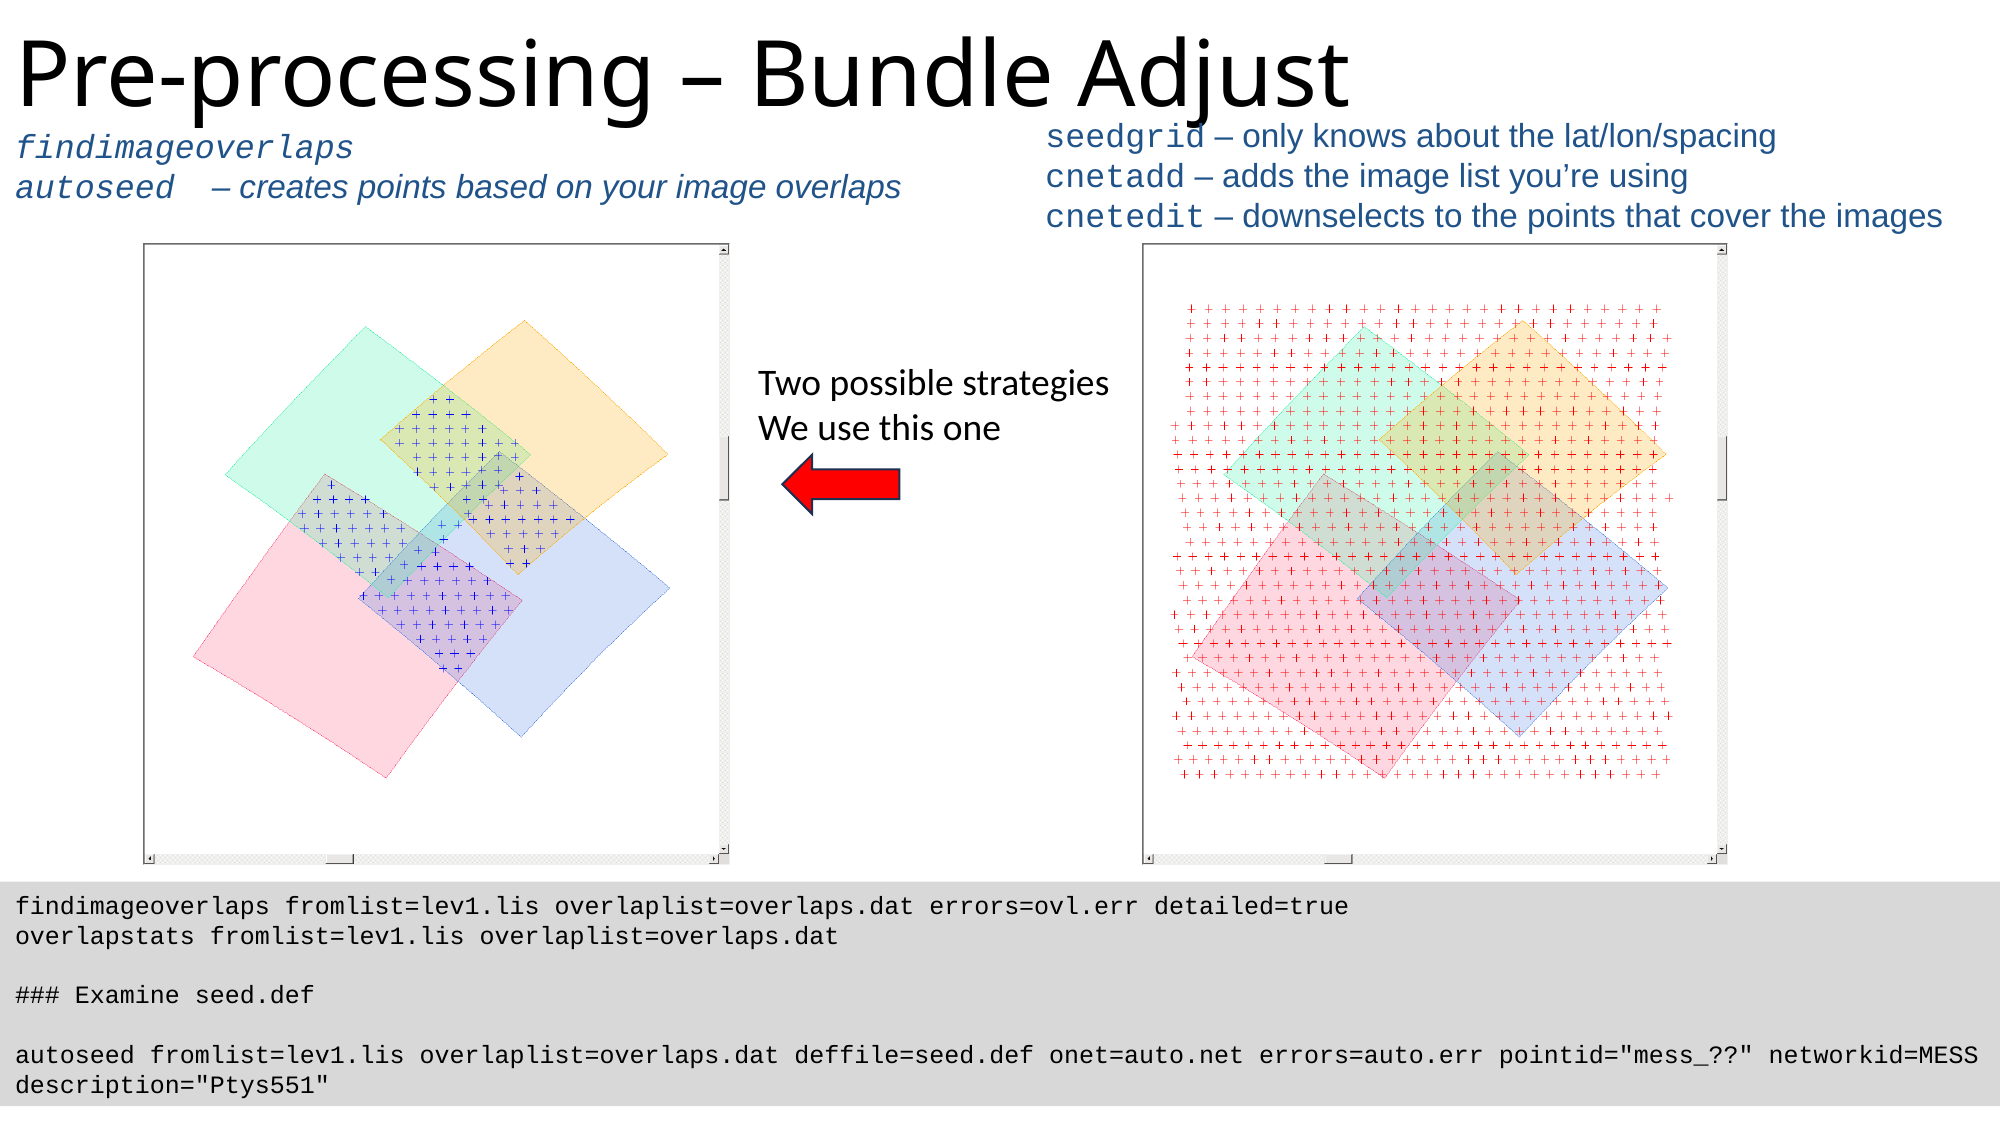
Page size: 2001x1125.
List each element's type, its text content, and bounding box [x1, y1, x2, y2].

text_box Two possible strategies We use this one [743, 350, 1129, 456]
title Pre-processing – Bundle Adjust [0, 0, 2000, 155]
text_box seedgrid – only knows about the lat/lon/spacing cnetadd – adds the image list you’re using cnetedit – downselects to the points that cover the images [1030, 106, 2000, 242]
text_box findimageoverlaps autoseed – creates points based on your image overlaps [0, 117, 970, 213]
text_box findimageoverlaps fromlist=lev1.lis overlaplist=overlaps.dat errors=ovl.err detailed=true overlapstats fromlist=lev1.lis overlaplist=overlaps.dat ### Examine seed.def autoseed fromlist=lev1.lis overlaplist=overlaps.dat deffile=seed.def onet=auto.net errors=auto.err pointid="mess_??" networkid=MESS description="Ptys551" [0, 881, 2000, 1107]
picture [143, 243, 730, 865]
text_box [782, 454, 900, 514]
picture [1141, 243, 1728, 865]
